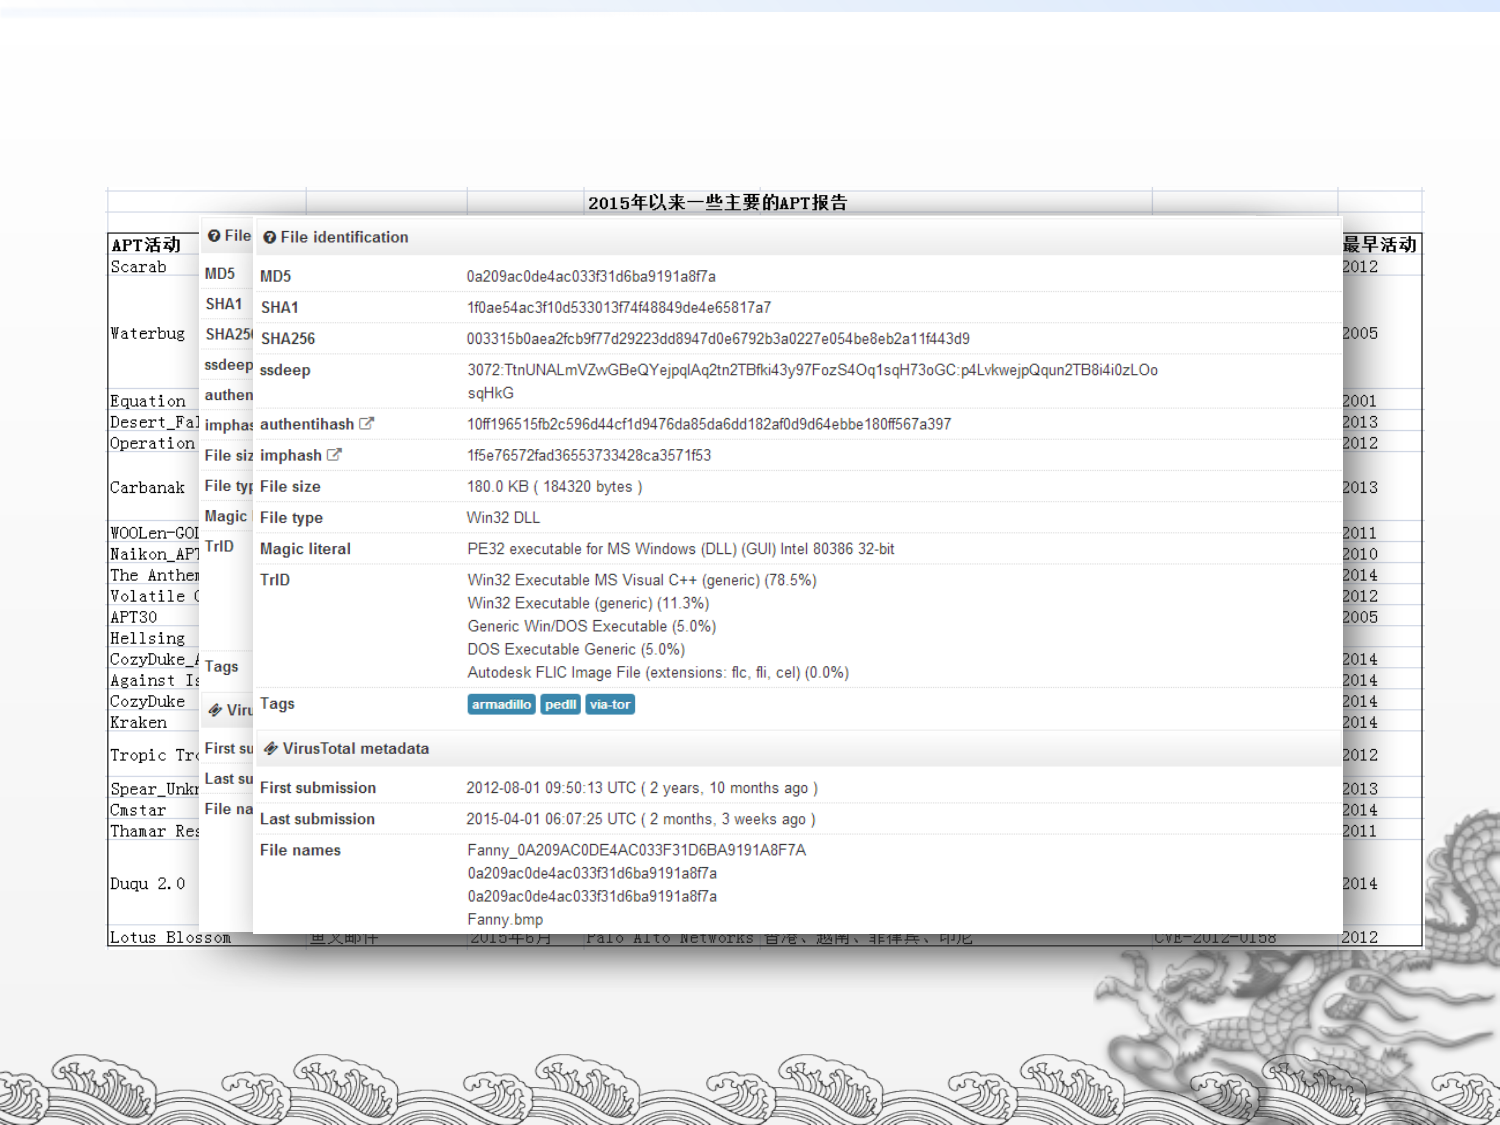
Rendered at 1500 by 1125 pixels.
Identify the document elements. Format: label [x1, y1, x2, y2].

picture [104, 186, 1426, 950]
